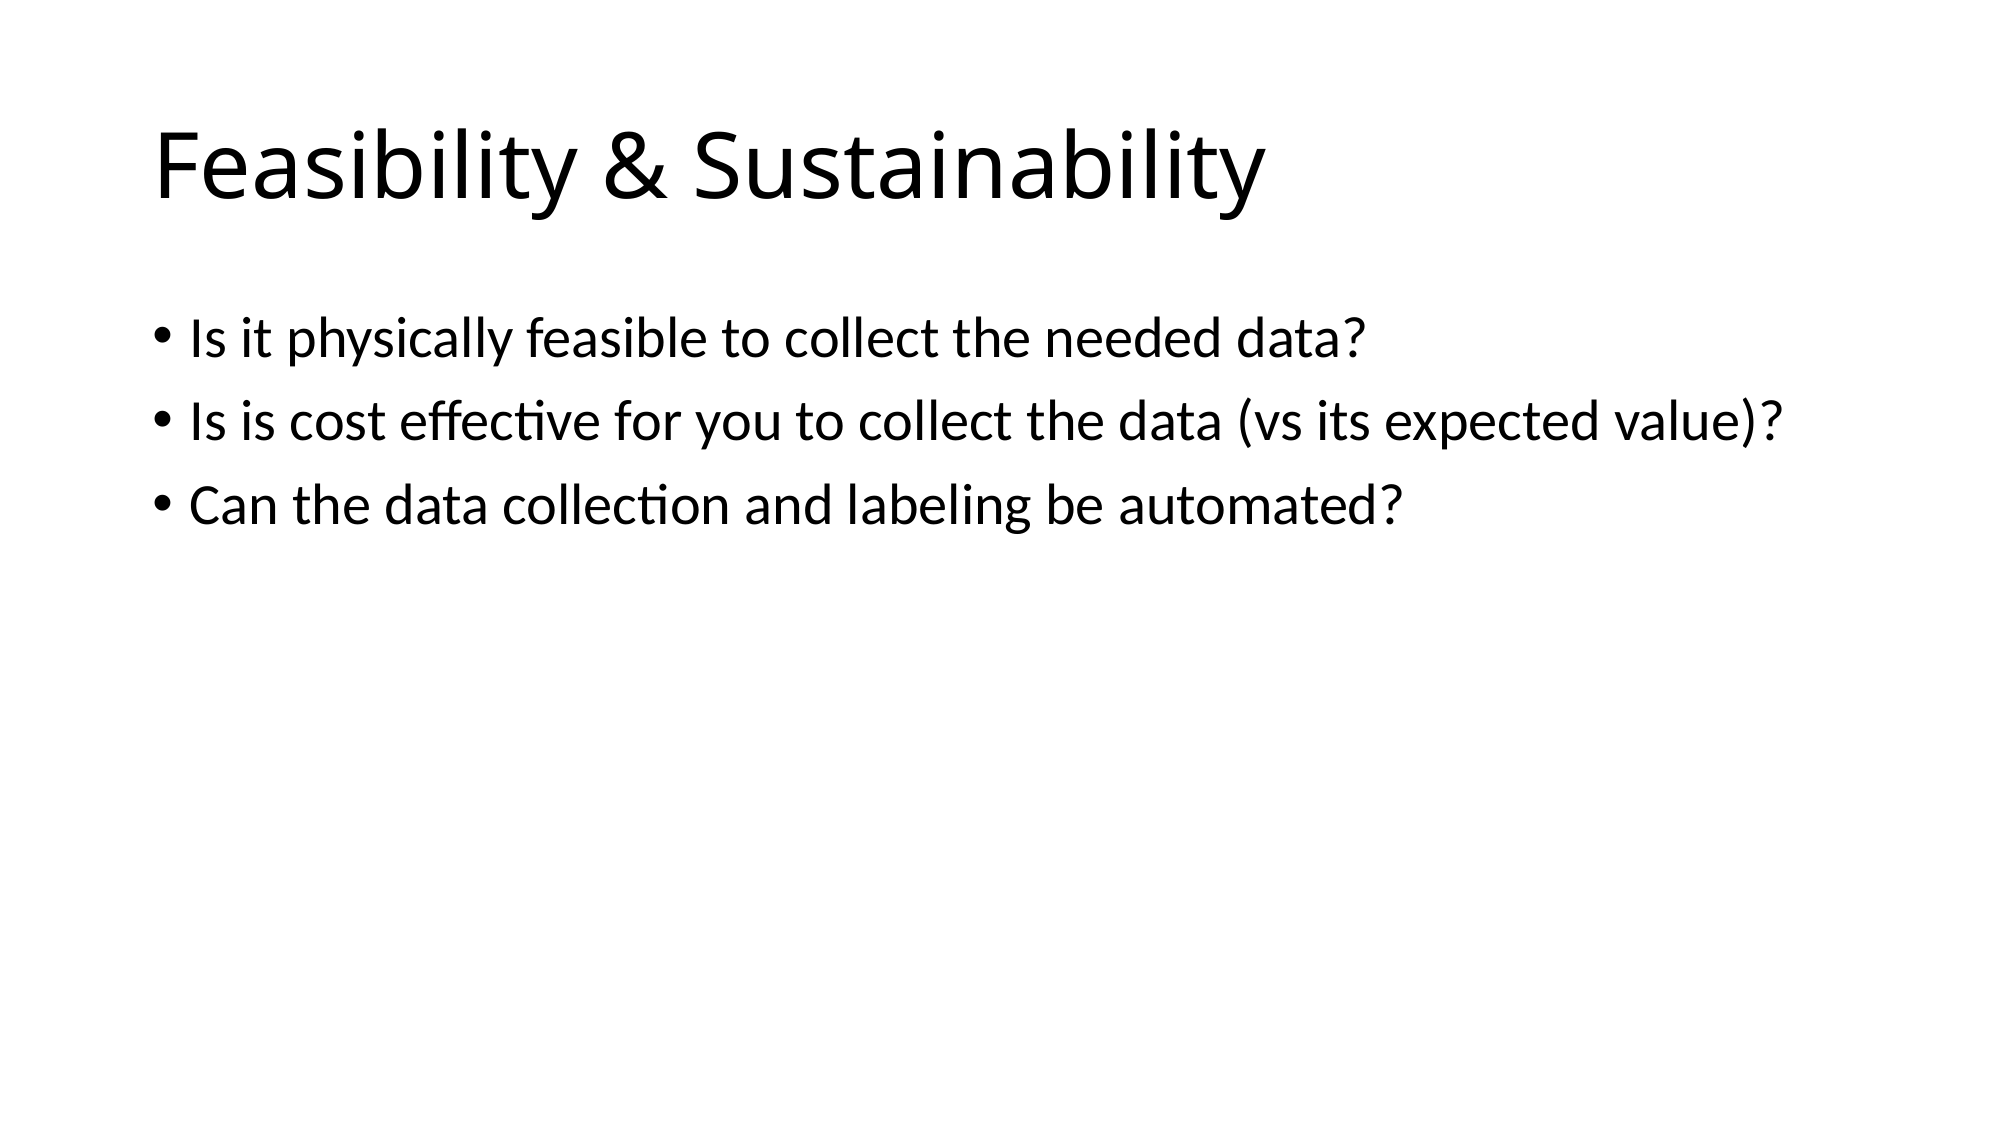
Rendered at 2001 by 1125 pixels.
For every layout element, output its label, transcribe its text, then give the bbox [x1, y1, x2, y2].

list Is it physically feasible to collect the needed data? Is is cost effective for you to collect the data (vs its expected value)? Can the data collection and labeling be automated? [137, 299, 1863, 1014]
title Feasibility & Sustainability [137, 59, 1863, 278]
